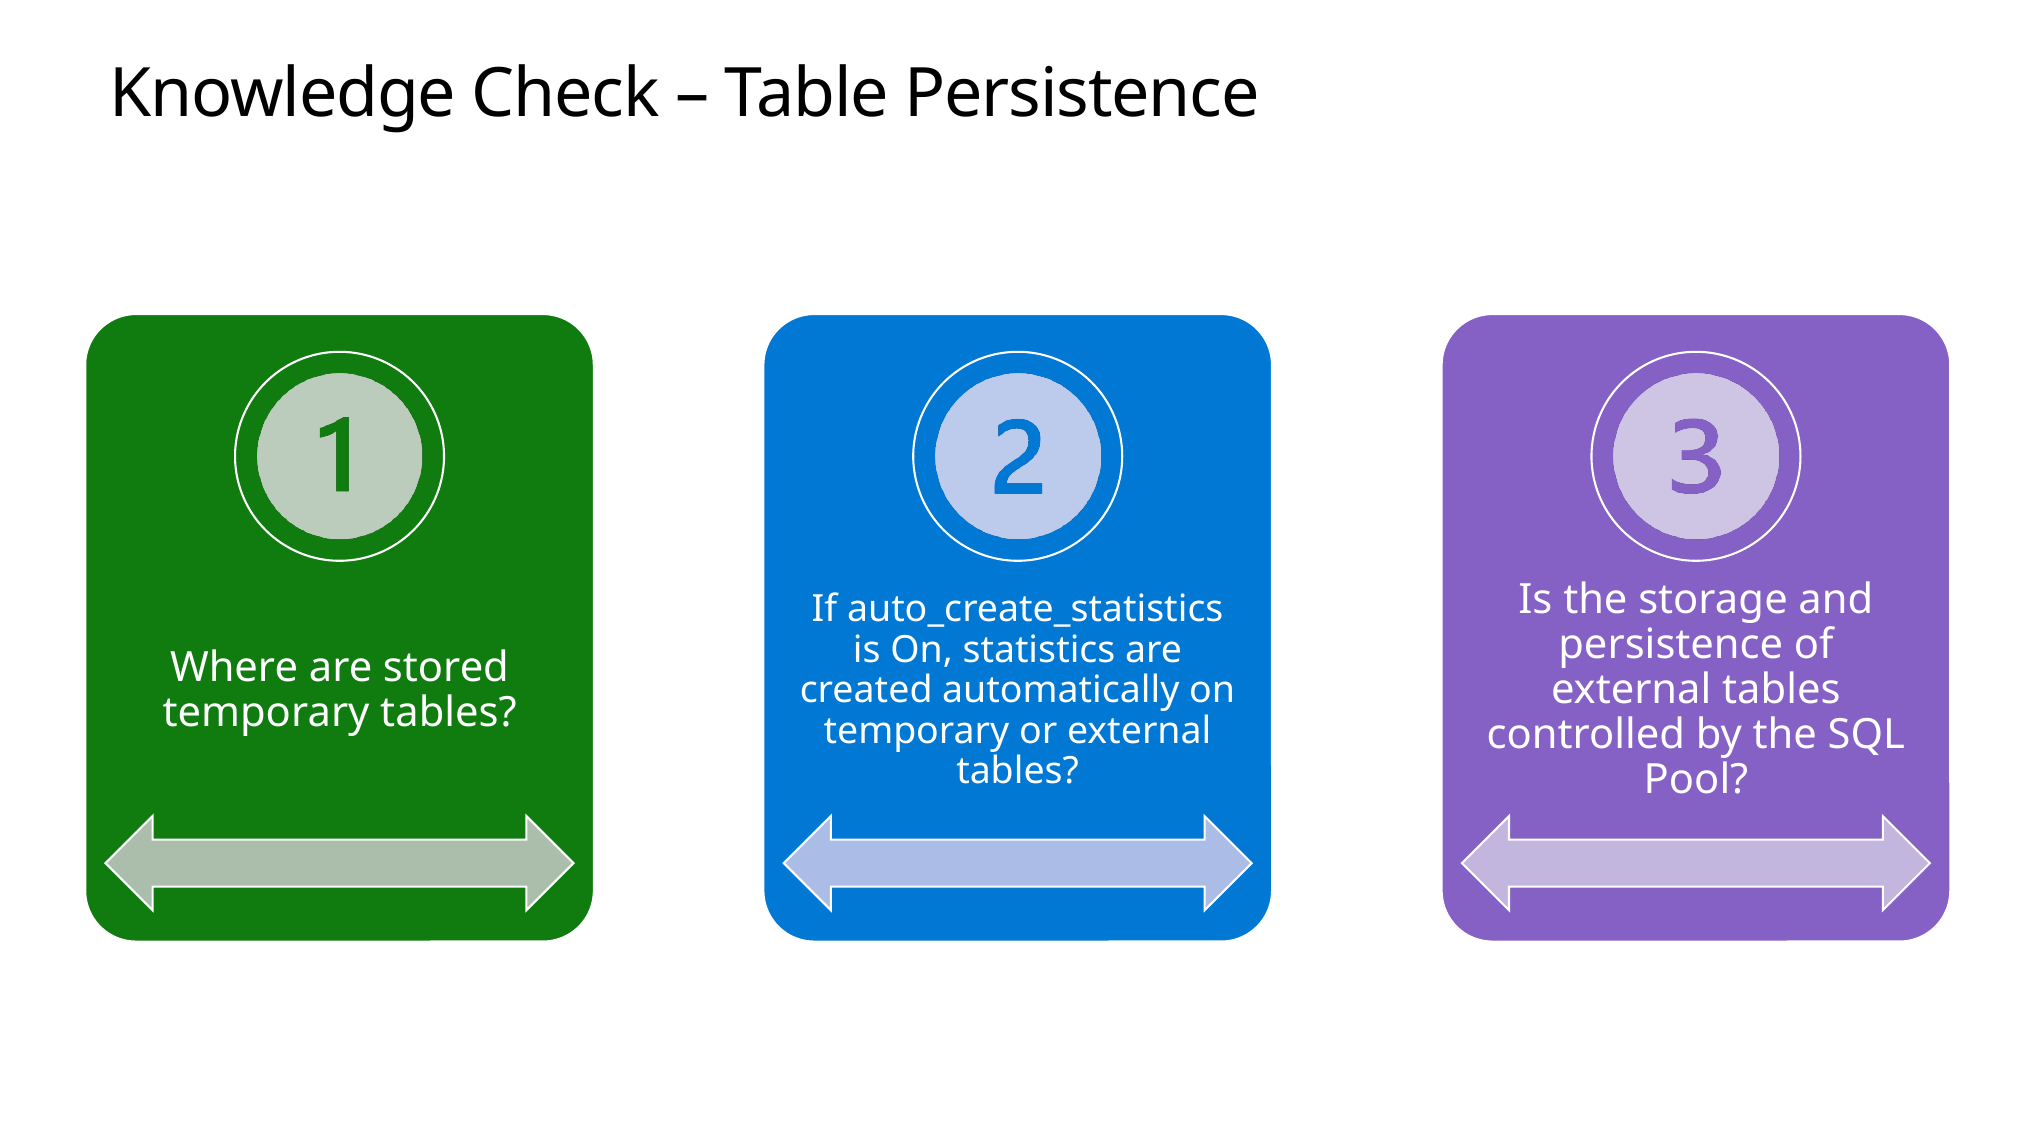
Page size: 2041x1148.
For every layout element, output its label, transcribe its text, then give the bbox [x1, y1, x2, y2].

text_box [763, 314, 1273, 942]
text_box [1441, 314, 1951, 942]
title Knowledge Check – Table Persistence [109, 53, 1931, 131]
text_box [85, 314, 594, 942]
